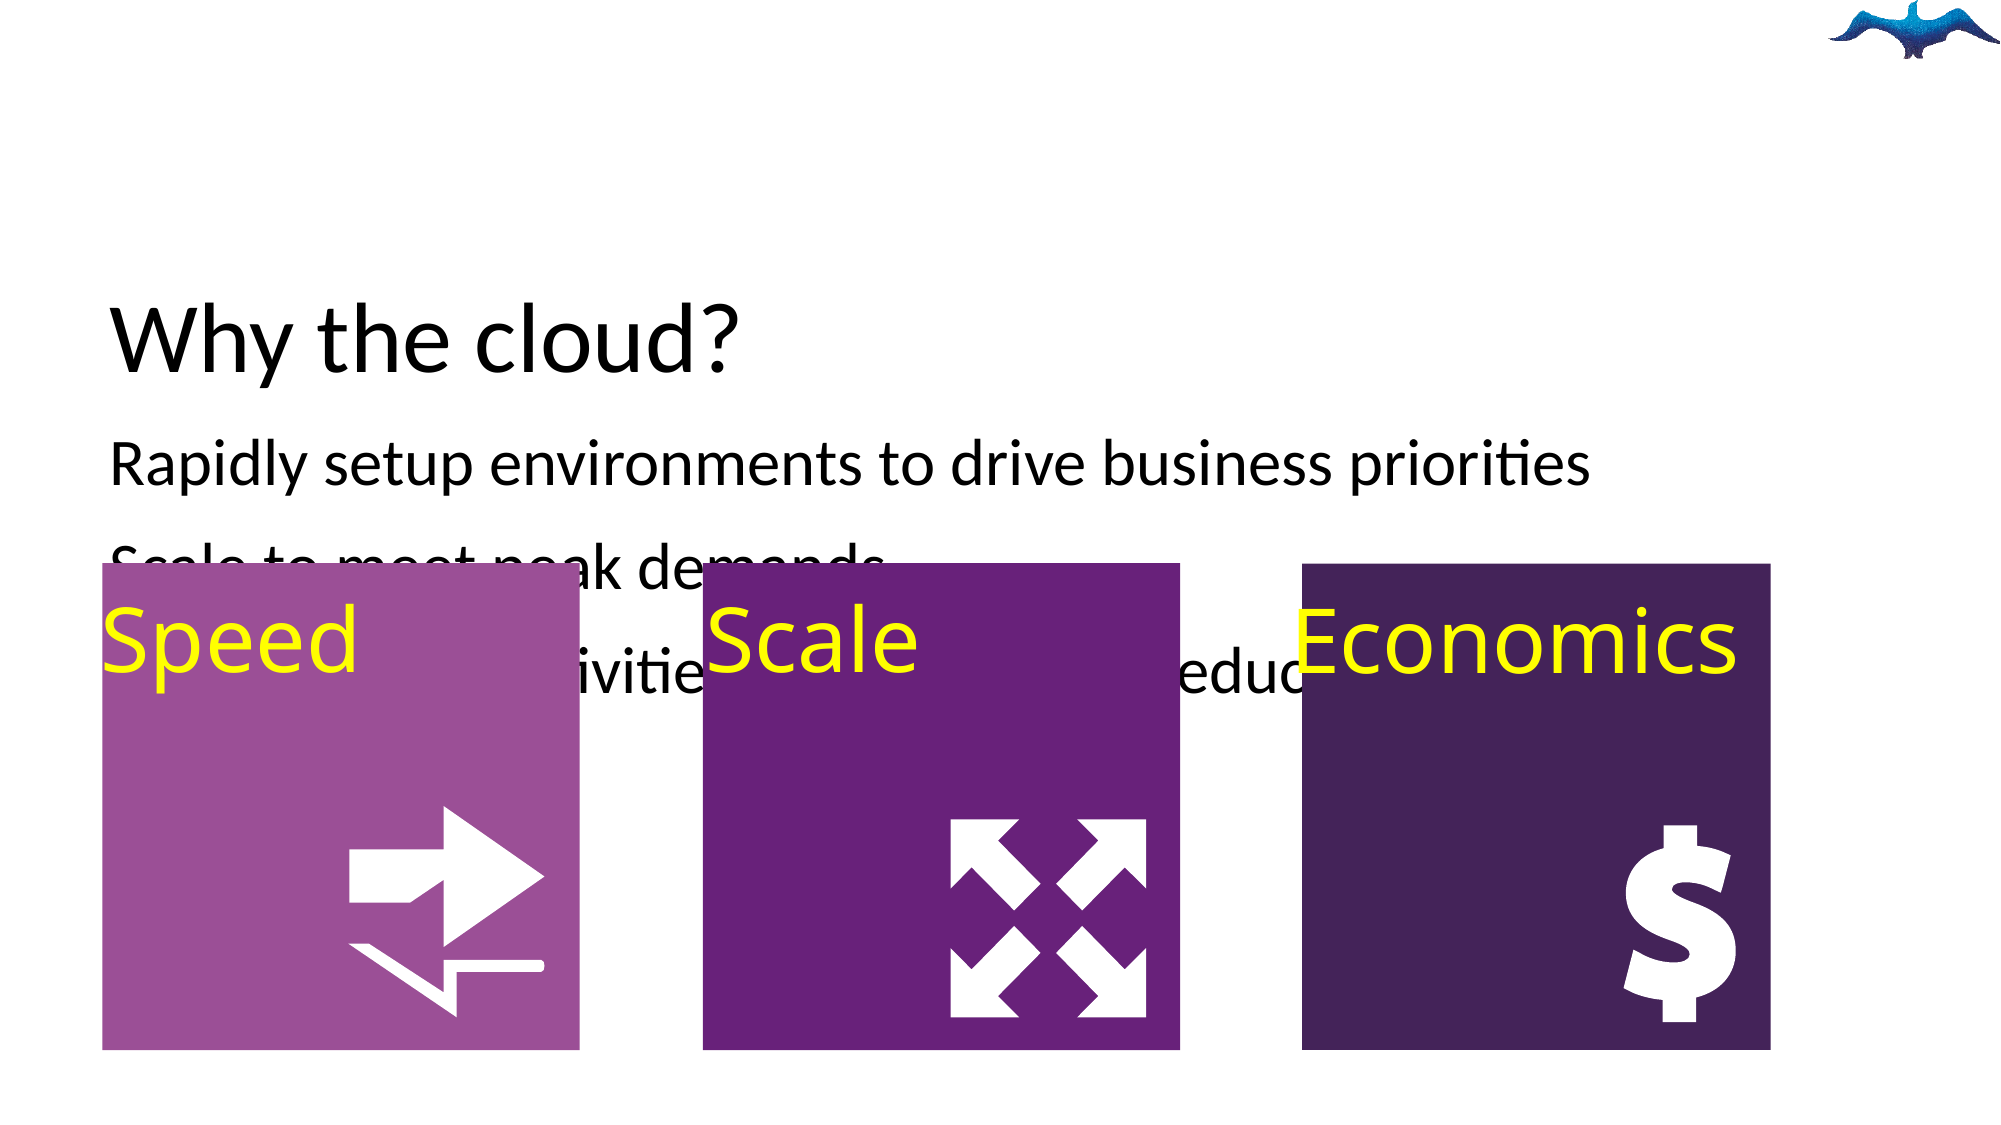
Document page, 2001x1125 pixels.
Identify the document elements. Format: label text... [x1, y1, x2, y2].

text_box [96, 563, 580, 1051]
picture [1828, 0, 2000, 59]
list Why the cloud? Rapidly setup environments to drive business priorities Scale to meet peak demands Increase daily activities, efficiency and reduced cost. [94, 99, 1897, 1042]
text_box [701, 563, 1181, 1051]
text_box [1297, 563, 1771, 1050]
